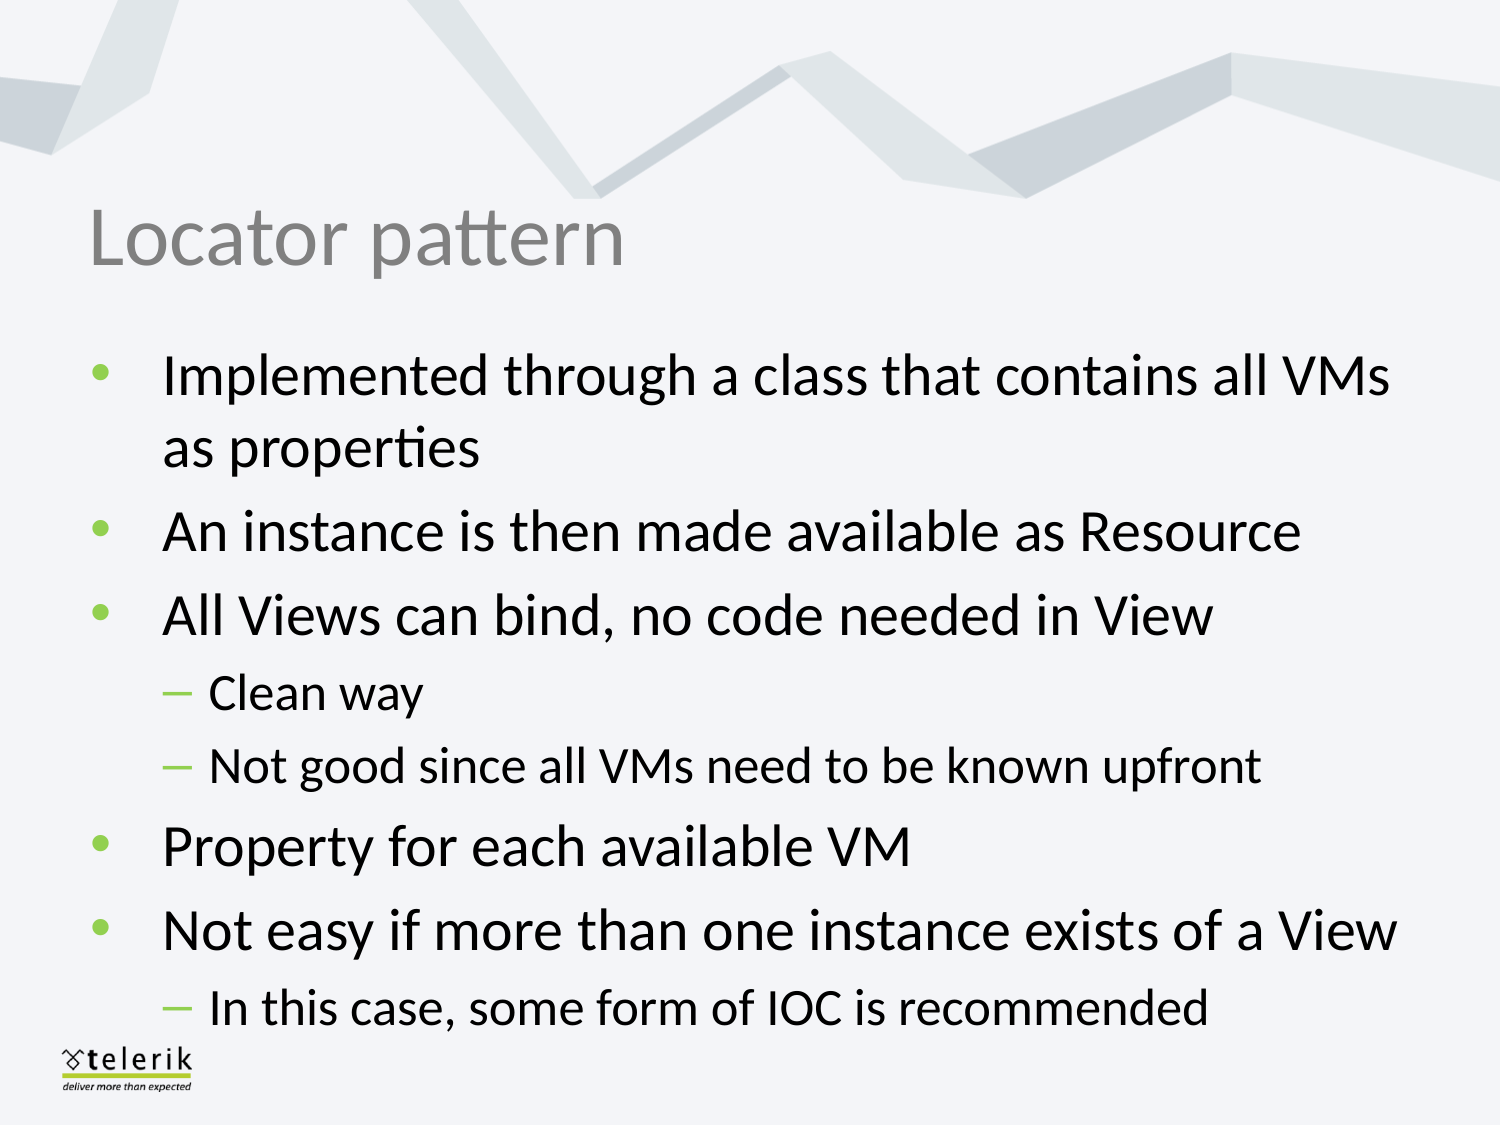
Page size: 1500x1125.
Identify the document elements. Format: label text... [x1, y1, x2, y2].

picture [0, 0, 1500, 260]
list Implemented through a class that contains all VMs as properties An instance is then made available as Resource All Views can bind, no code needed in View Clean way Not good since all VMs need to be known upfront Property for each available VM Not easy if more than one instance exists of a View In this case, some form of IOC is recommended [75, 327, 1425, 1071]
title Locator pattern [73, 171, 1424, 291]
picture [61, 1046, 192, 1092]
